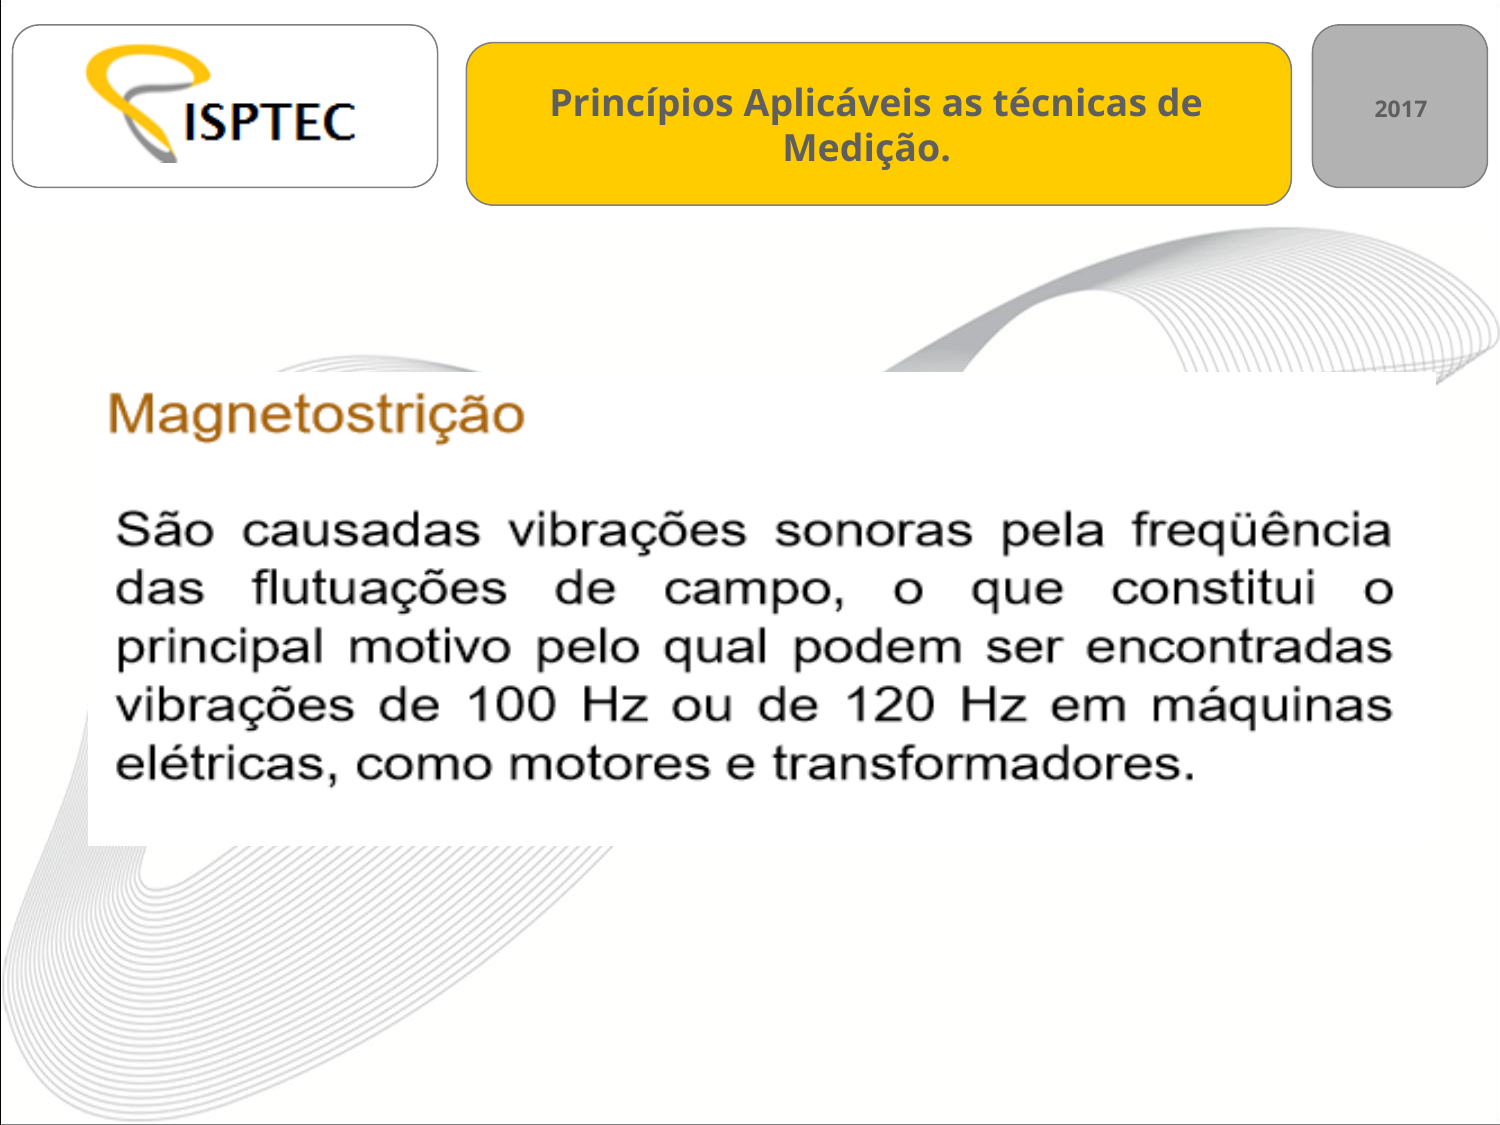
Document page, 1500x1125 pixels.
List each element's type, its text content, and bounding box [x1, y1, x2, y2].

text_box [66, 207, 1472, 400]
text_box [1312, 24, 1488, 188]
text_box [12, 24, 438, 188]
text_box Princípios Aplicáveis as técnicas de Medição. [478, 71, 1275, 177]
text_box 2017 [1319, 87, 1483, 130]
picture [0, 0, 1500, 1125]
text_box [466, 42, 1292, 206]
